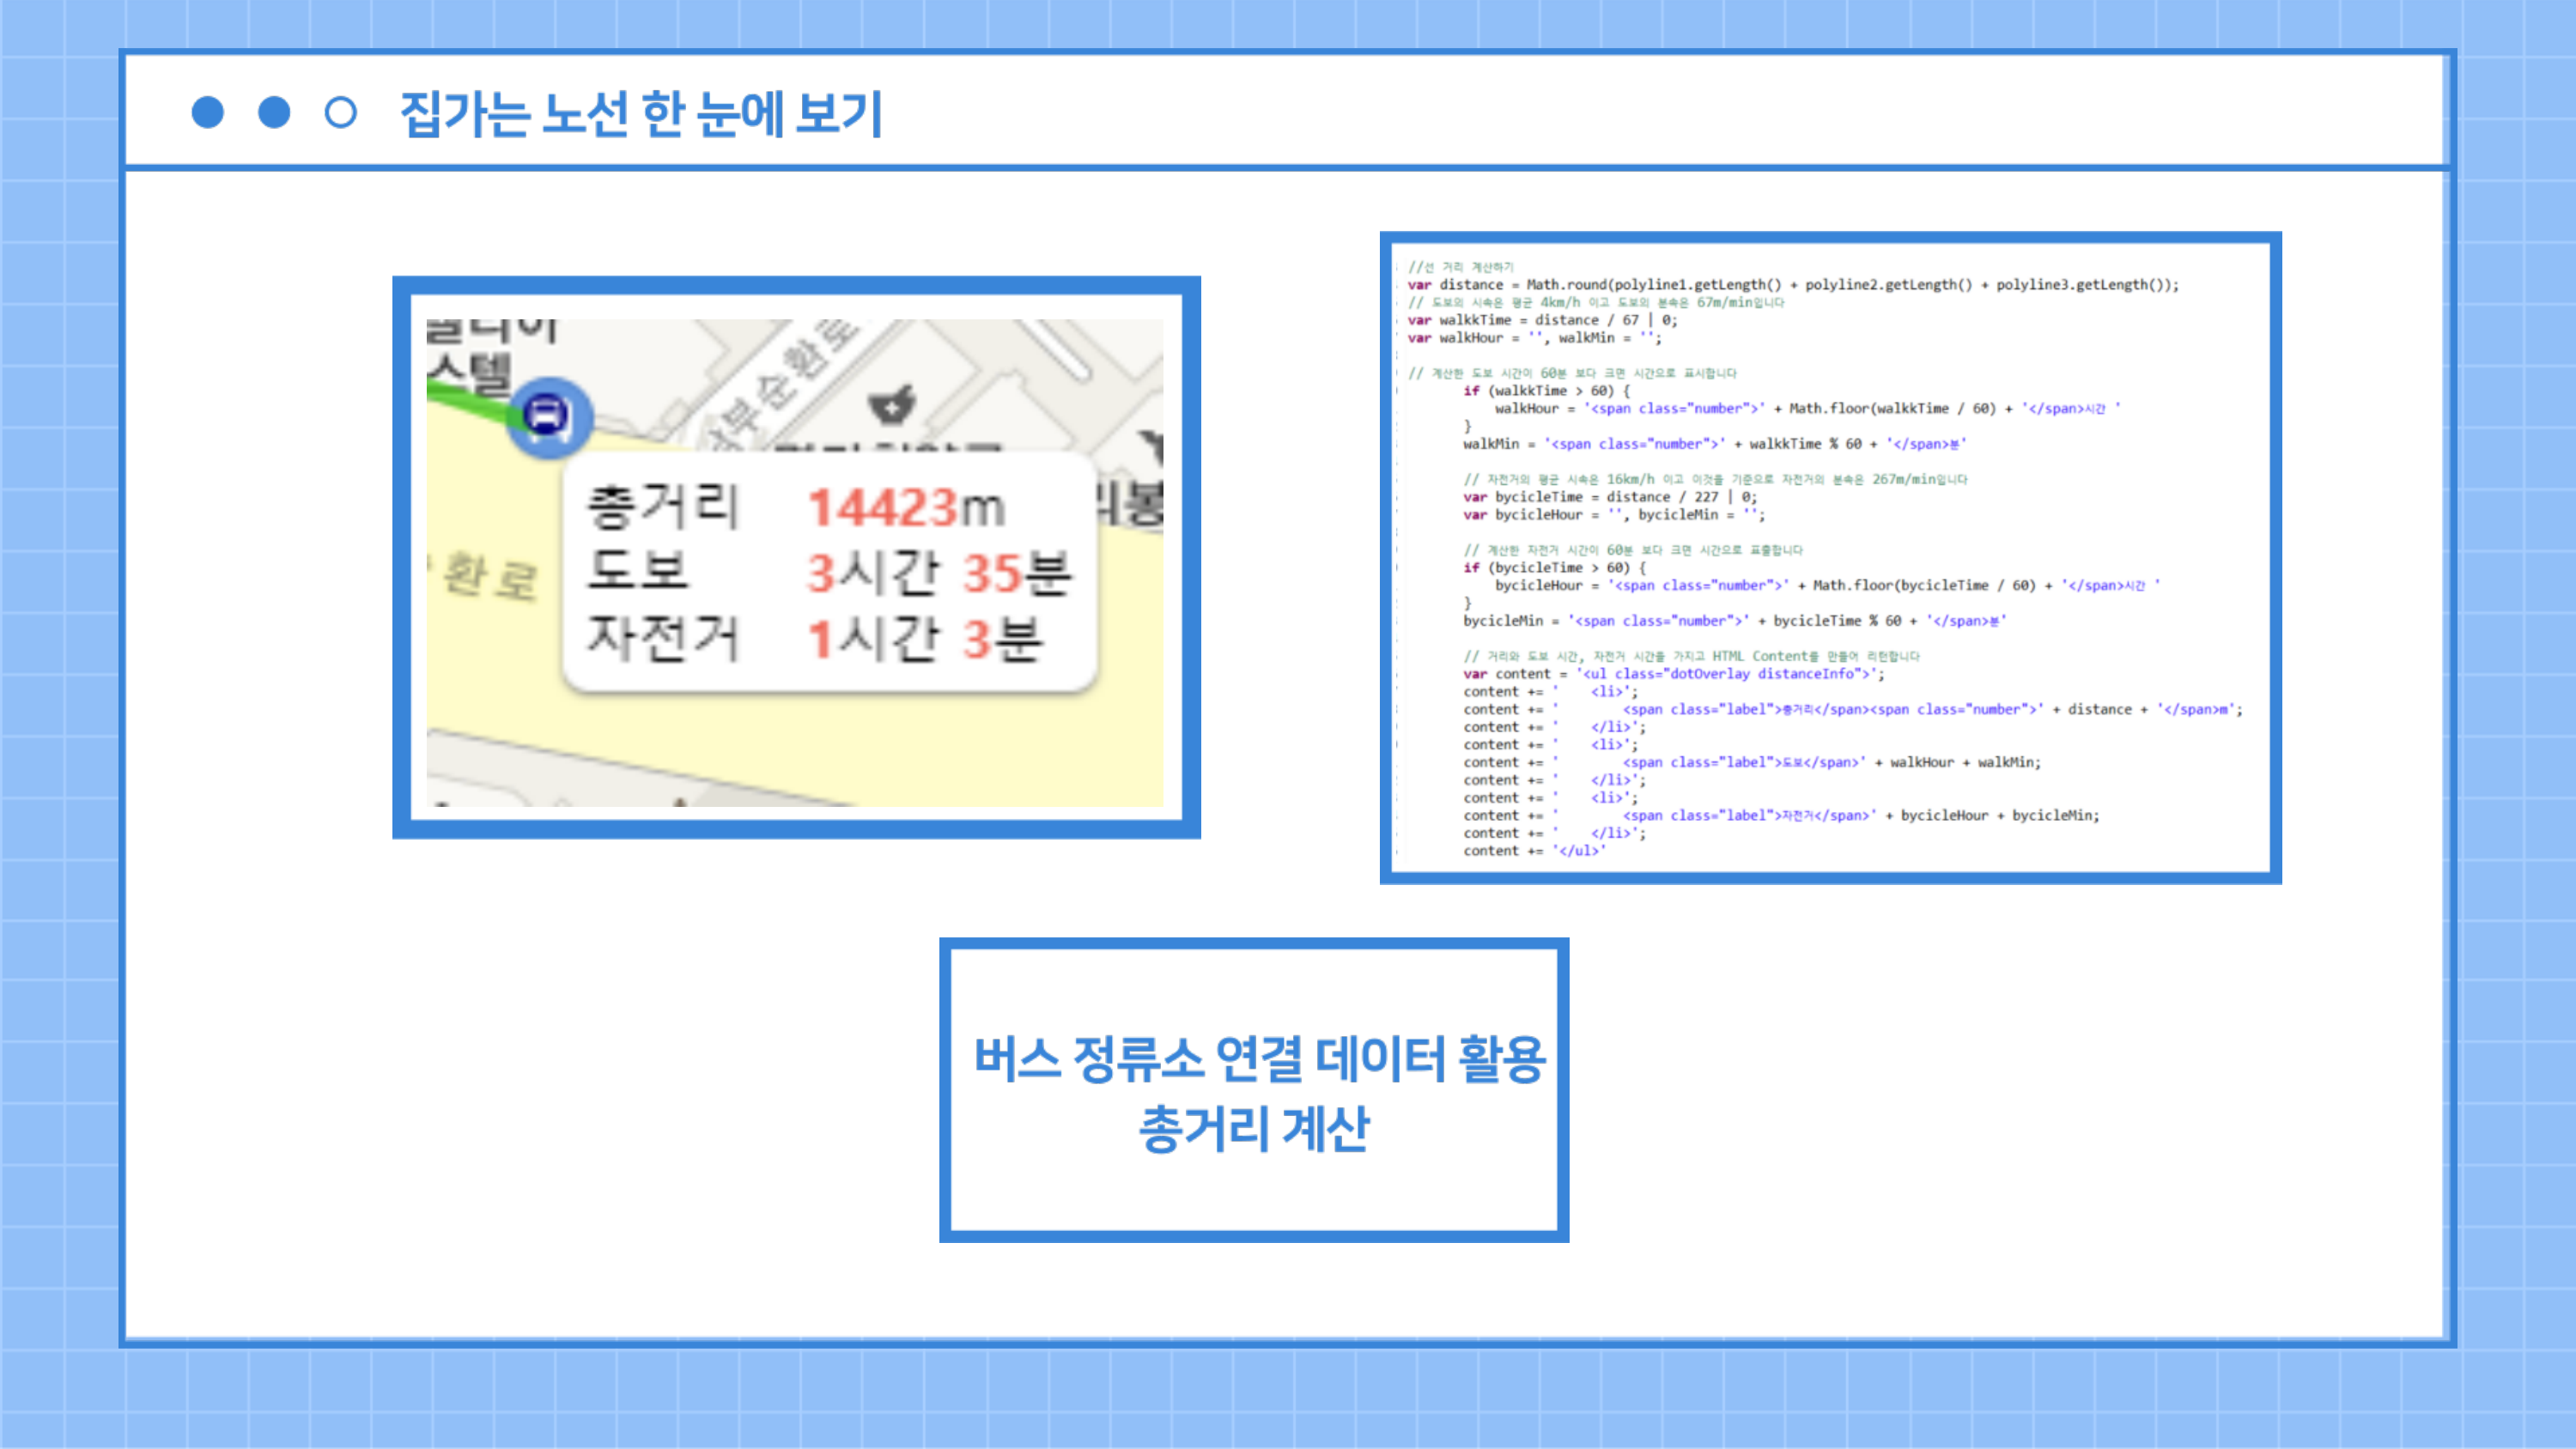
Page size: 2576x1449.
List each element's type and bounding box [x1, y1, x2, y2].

picture [335, 73, 906, 166]
text_box [1380, 231, 2282, 885]
text_box [939, 937, 1570, 1244]
text_box [118, 48, 2458, 1349]
text_box [392, 276, 1201, 840]
text_box [0, 0, 2576, 1449]
